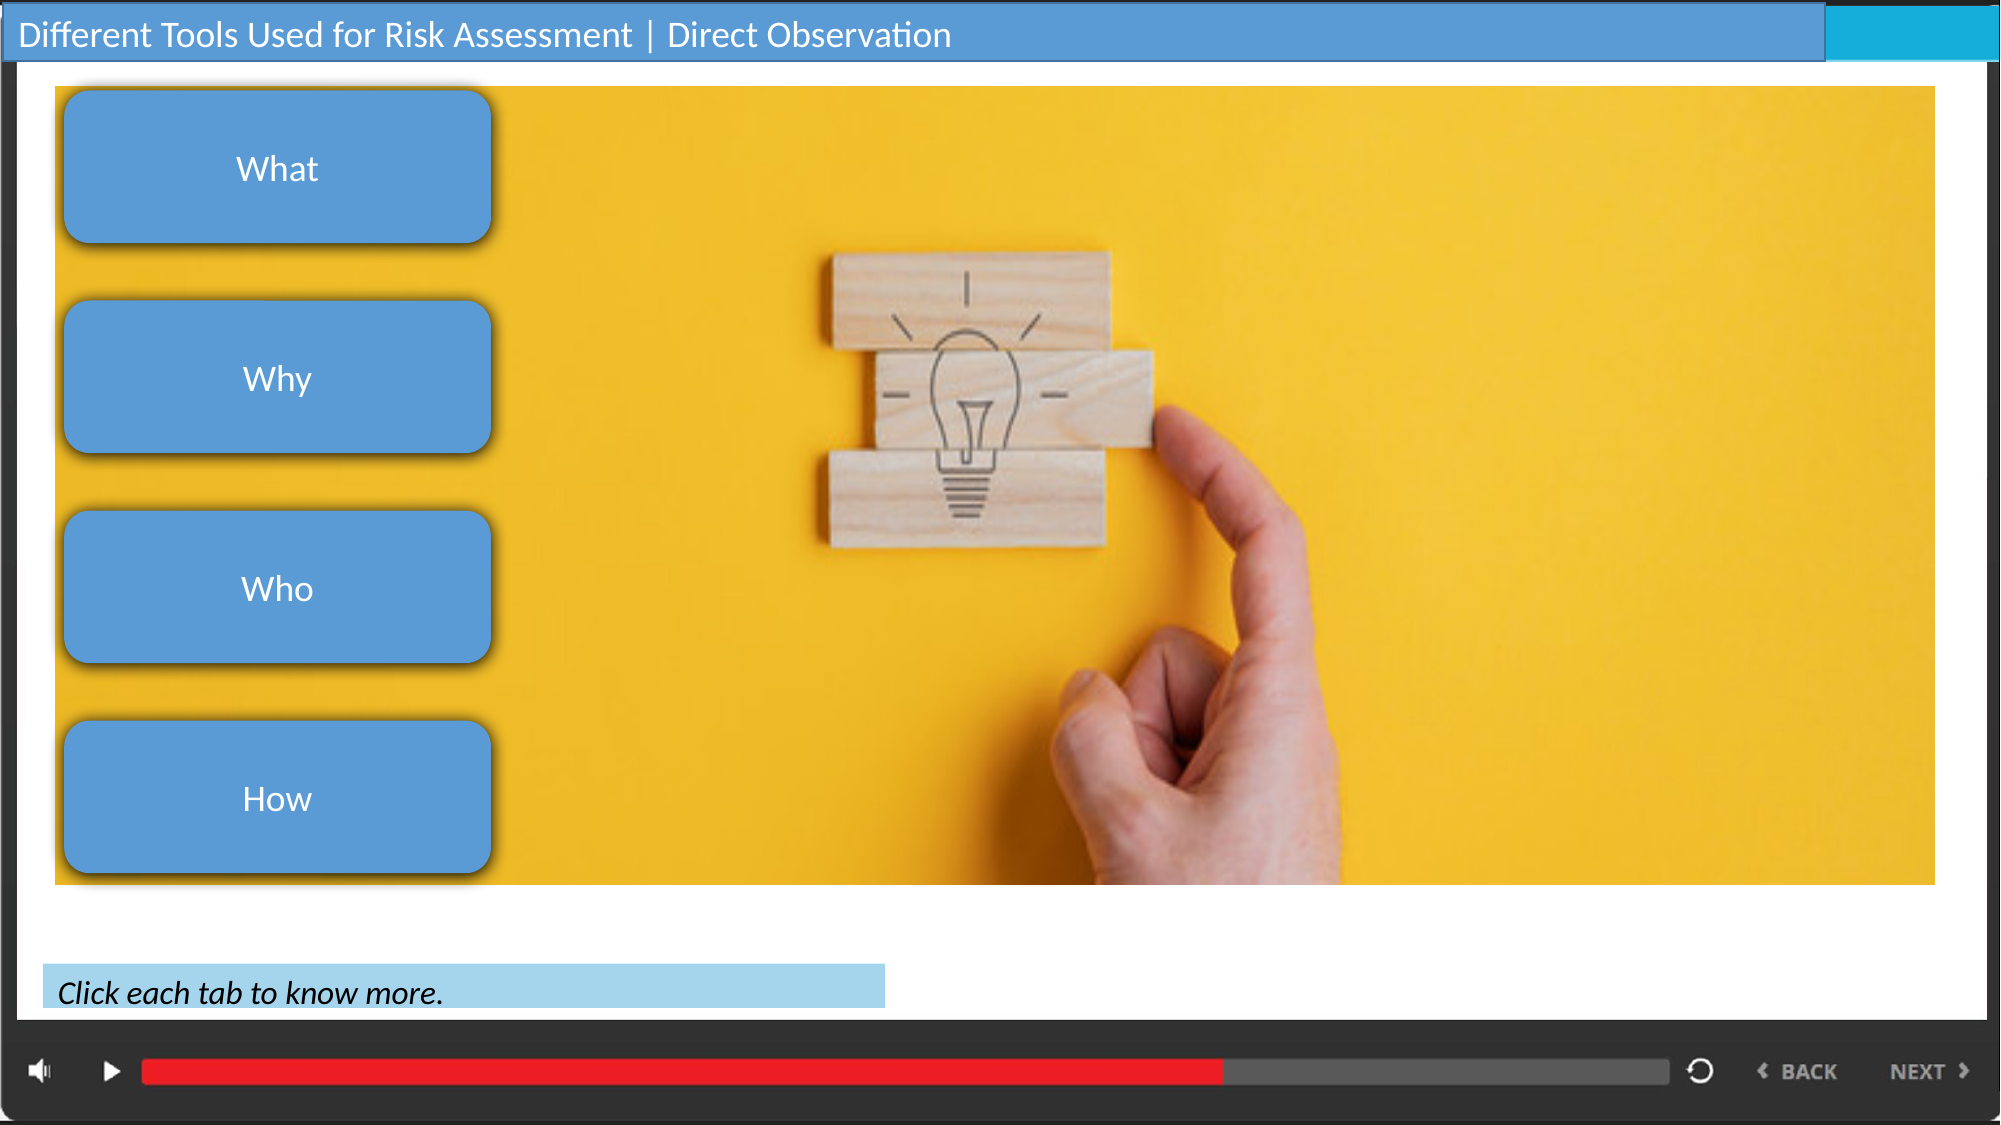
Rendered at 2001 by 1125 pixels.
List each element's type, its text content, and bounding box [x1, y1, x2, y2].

picture [0, 0, 2000, 1125]
text_box Click each tab to know more. [42, 963, 885, 1008]
